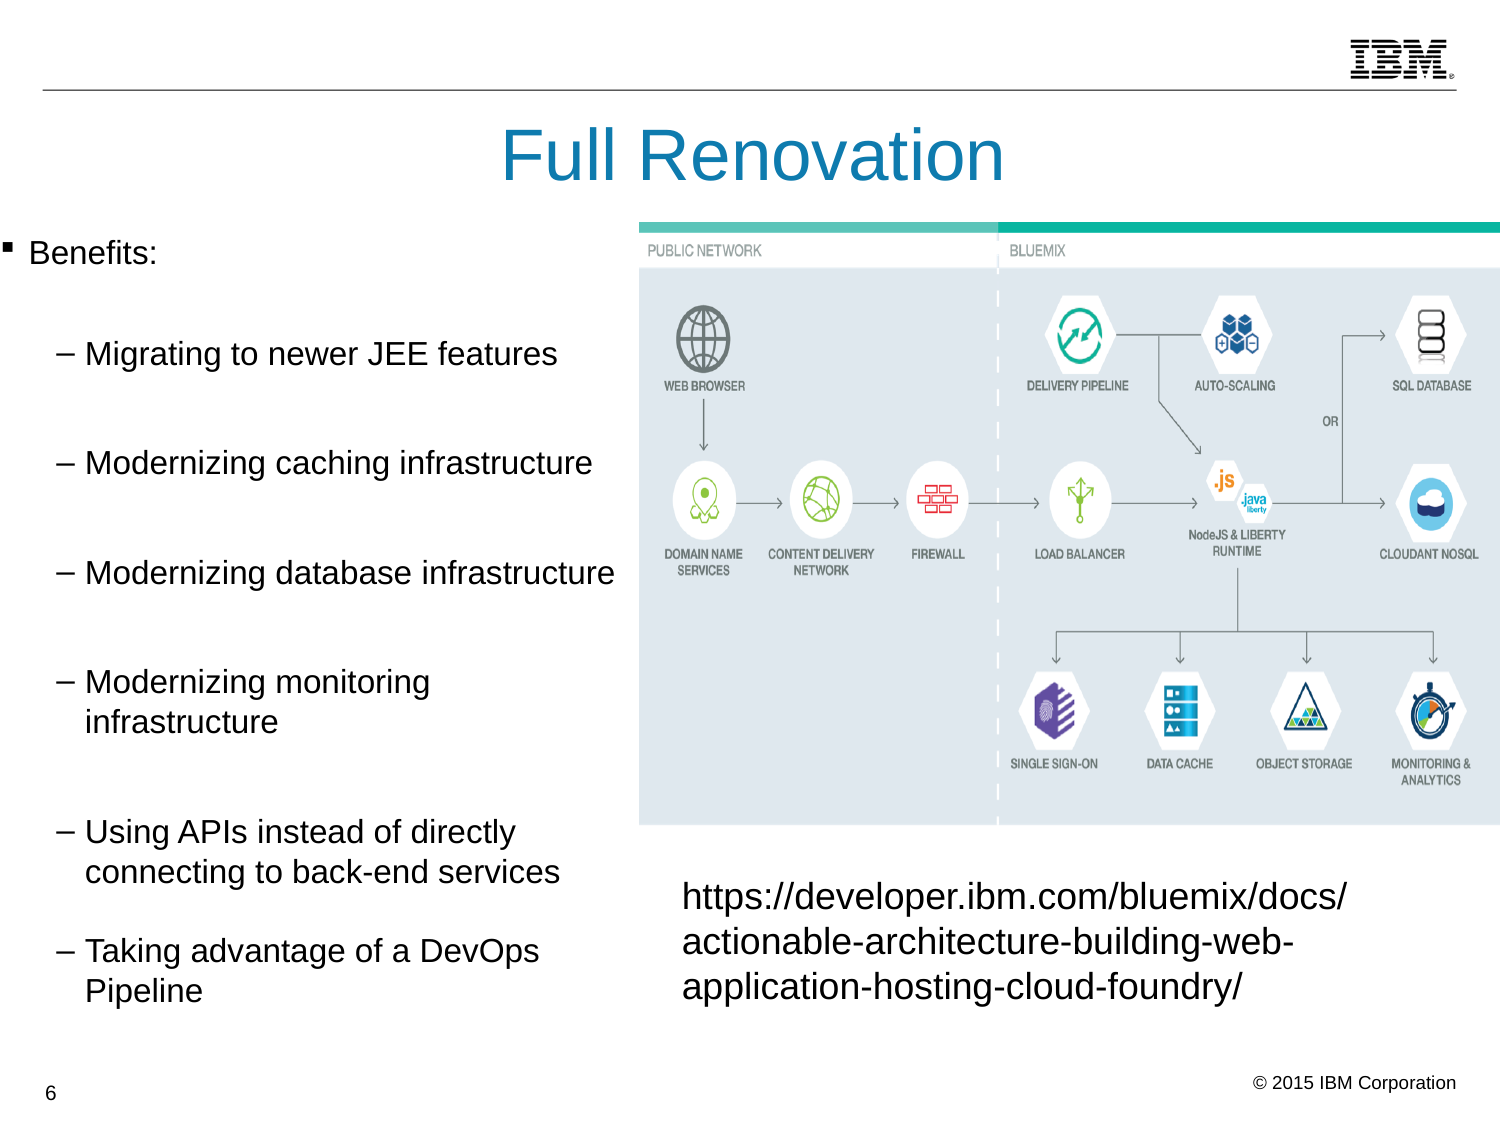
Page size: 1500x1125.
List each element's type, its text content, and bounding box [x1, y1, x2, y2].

text_box https://developer.ibm.com/bluemix/docs/actionable-architecture-building-web-application-hosting-cloud-foundry/ [667, 864, 1417, 1015]
title Full Renovation [43, 100, 1464, 288]
picture [632, 212, 1500, 837]
picture [1336, 24, 1457, 91]
list Benefits: Migrating to newer JEE features Modernizing caching infrastructure Modernizing database infrastructure Modernizing monitoring infrastructure Using APIs instead of directly connecting to back-end services Taking advantage of a DevOps Pipeline [0, 224, 625, 996]
